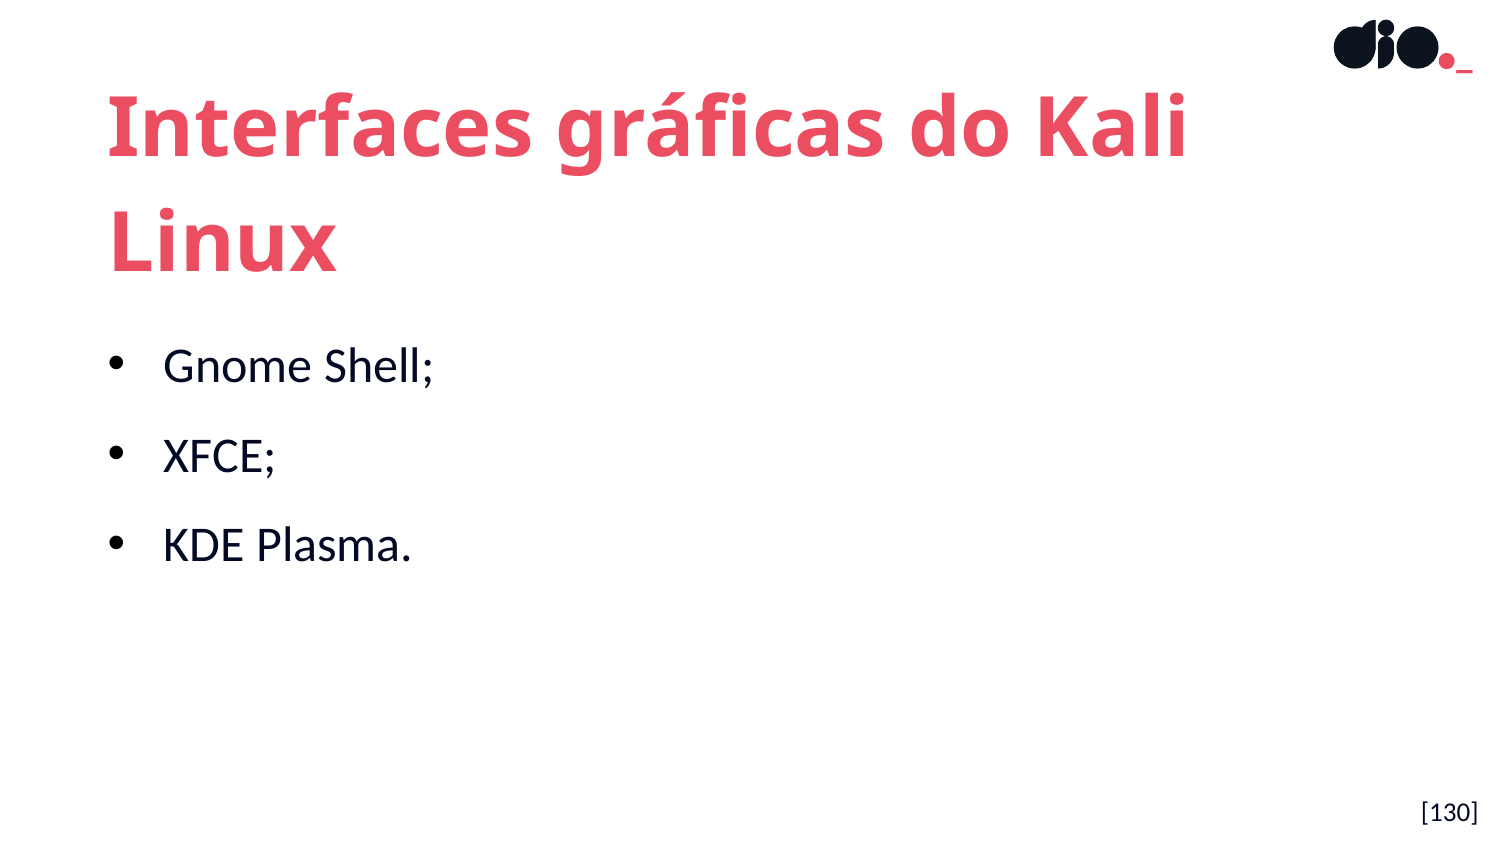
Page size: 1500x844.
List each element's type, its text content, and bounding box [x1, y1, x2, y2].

picture [1333, 19, 1473, 74]
text_box Interfaces gráficas do Kali Linux [92, 104, 1408, 243]
slide_number [130] [1403, 779, 1494, 844]
text_box Gnome Shell; XFCE; KDE Plasma. [92, 243, 1408, 653]
